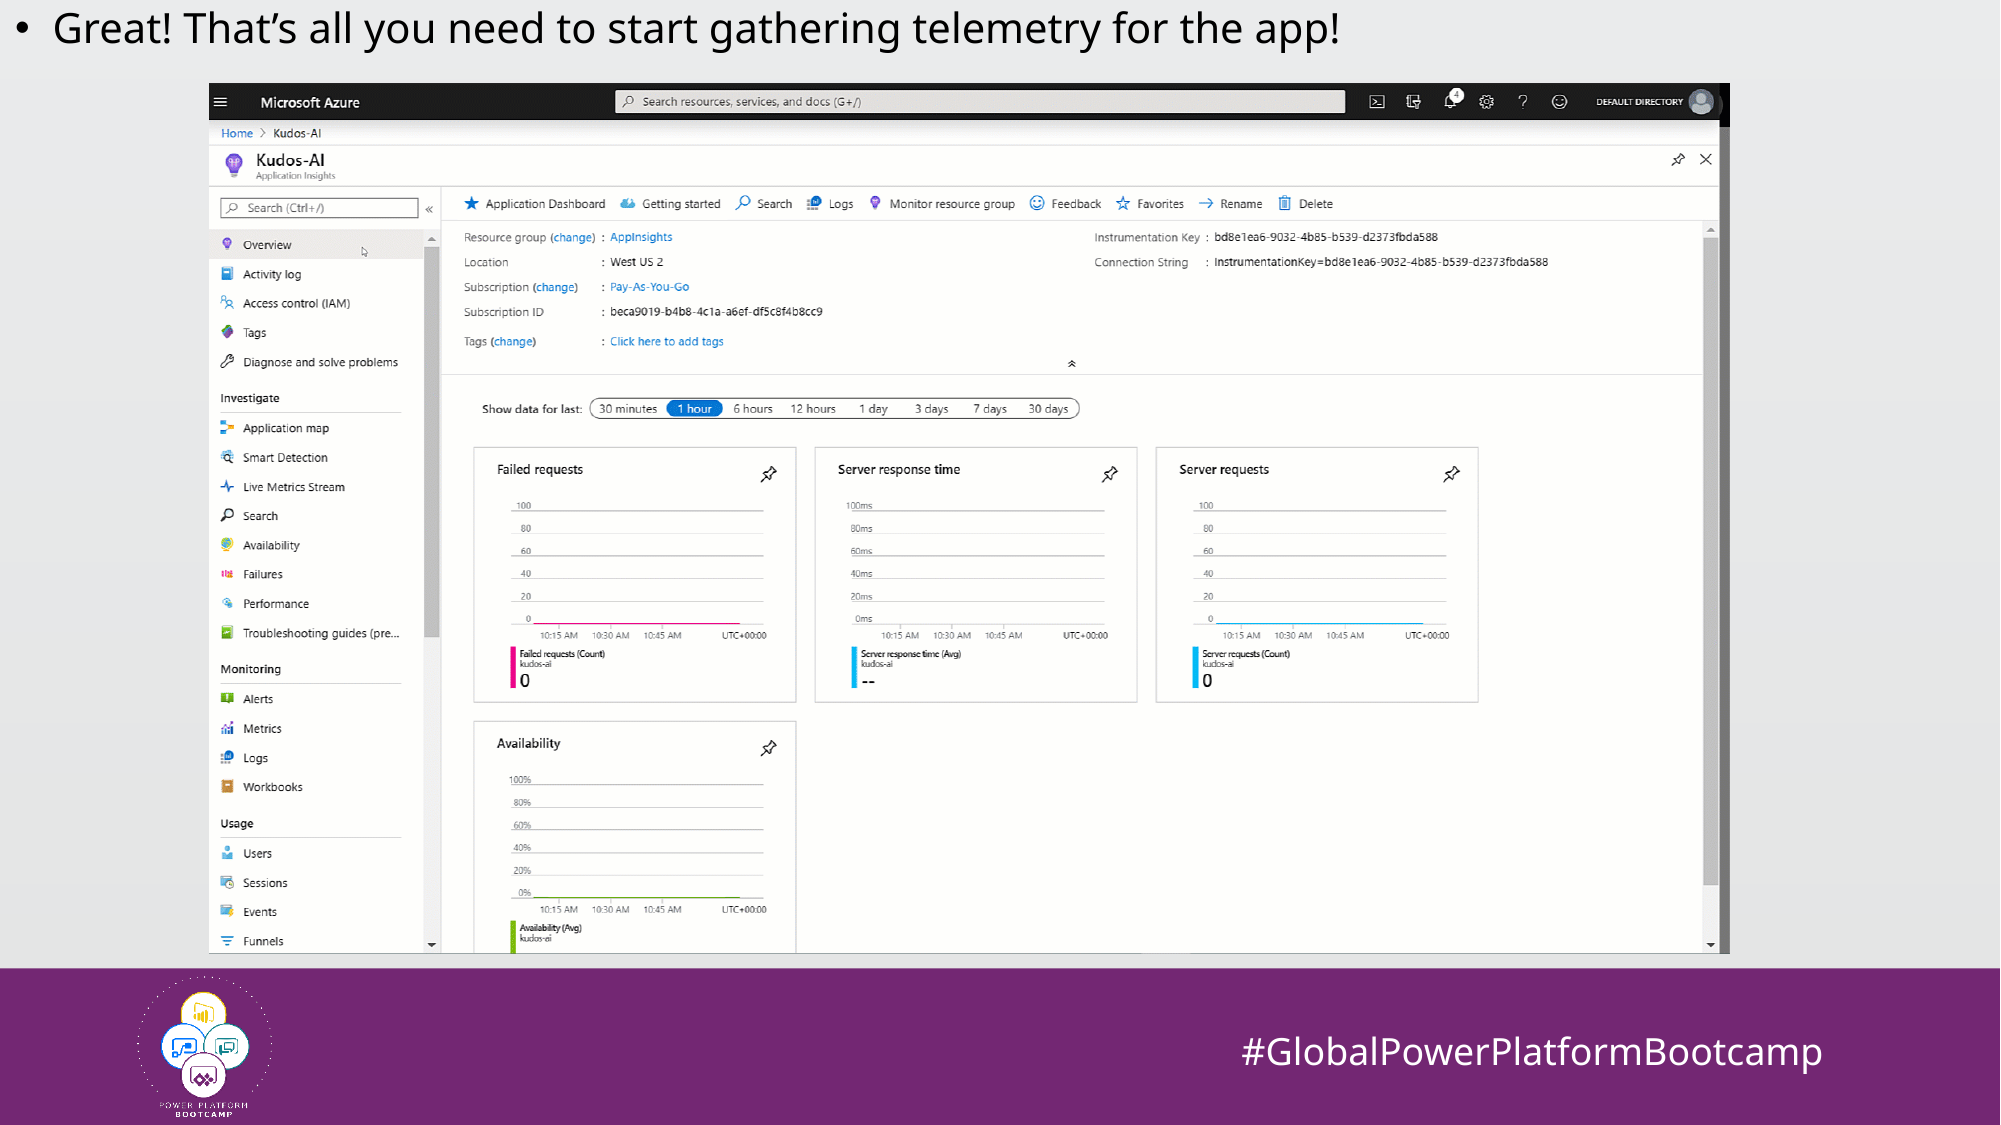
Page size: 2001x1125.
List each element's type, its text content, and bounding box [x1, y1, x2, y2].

list Great! That’s all you need to start gathering telemetry for the app! [0, 0, 1968, 958]
picture [209, 83, 1730, 954]
picture [137, 976, 272, 1117]
